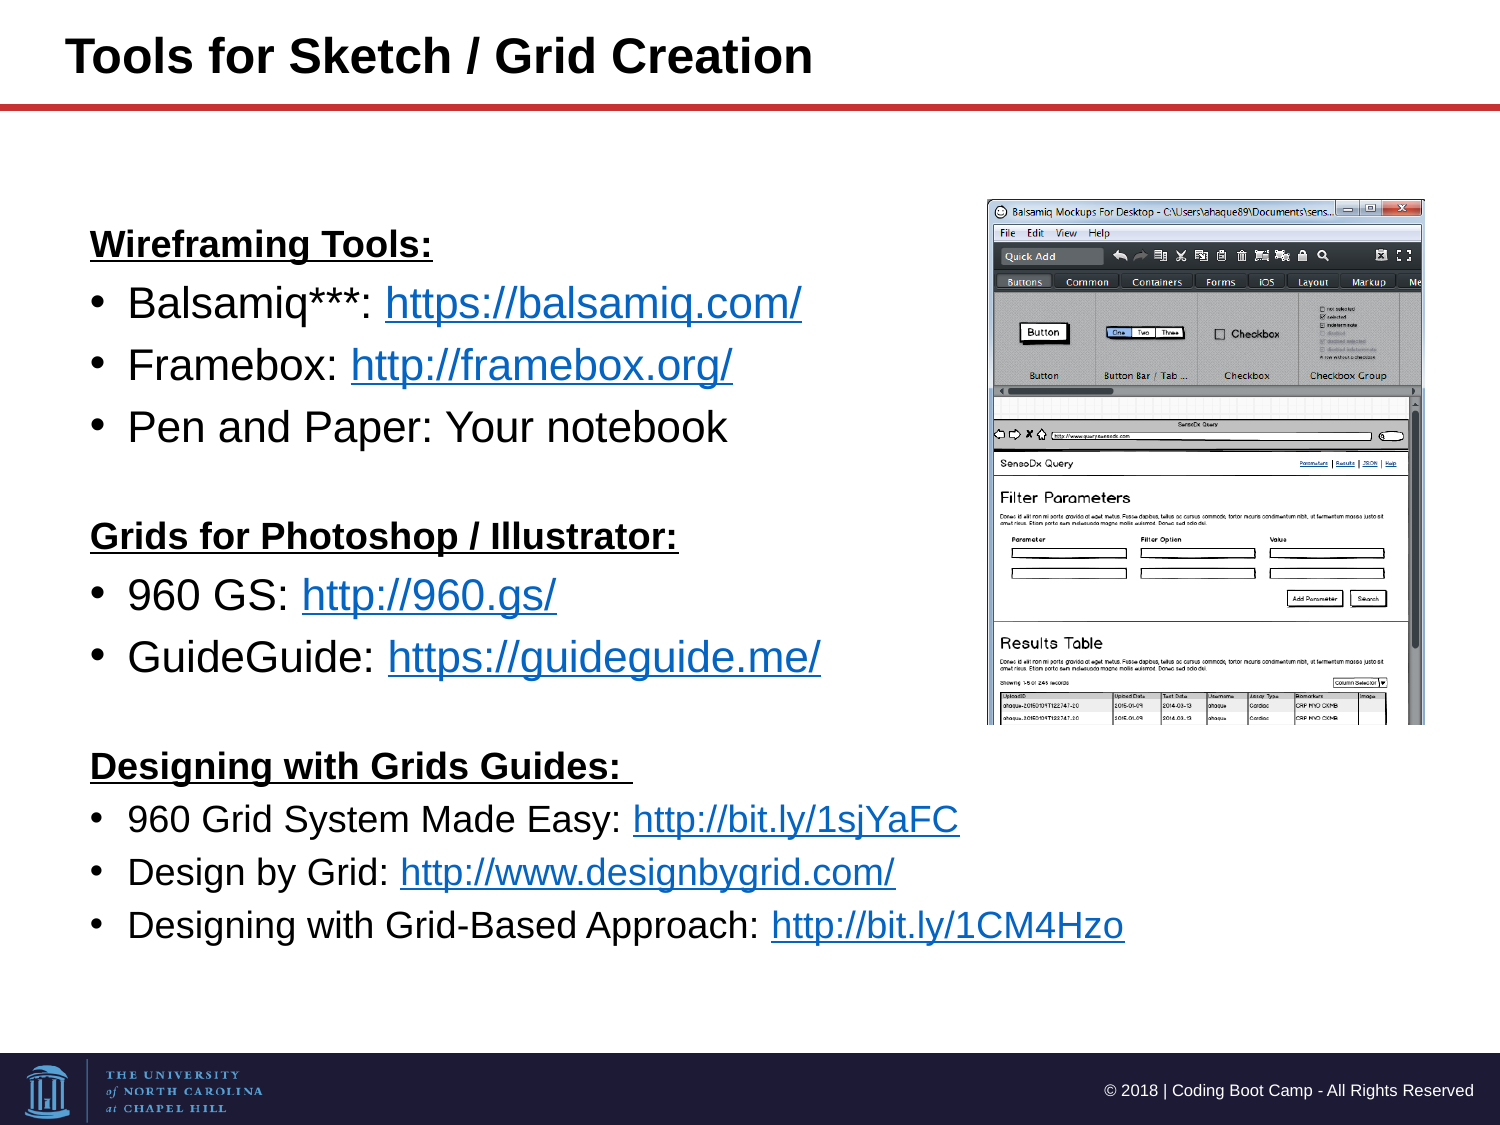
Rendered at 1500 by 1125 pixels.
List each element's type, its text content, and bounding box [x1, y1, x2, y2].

text_box Tools for Sketch / Grid Creation [49, 16, 888, 91]
picture [24, 1058, 263, 1123]
text_box Wireframing Tools: Balsamiq***: https://balsamiq.com/ Framebox: http://framebox.org/ Pen and Paper: Your notebook Grids for Photoshop / Illustrator: 960 GS: http://960.gs/ GuideGuide: https://guideguide.me/ Designing with Grids Guides: 960 Grid System Made Easy: http://bit.ly/1sjYaFC Design by Grid: http://www.designbygrid.com/ Designing with Grid-Based Approach: http://bit.ly/1CM4Hzo [74, 212, 1425, 955]
picture [987, 199, 1425, 725]
